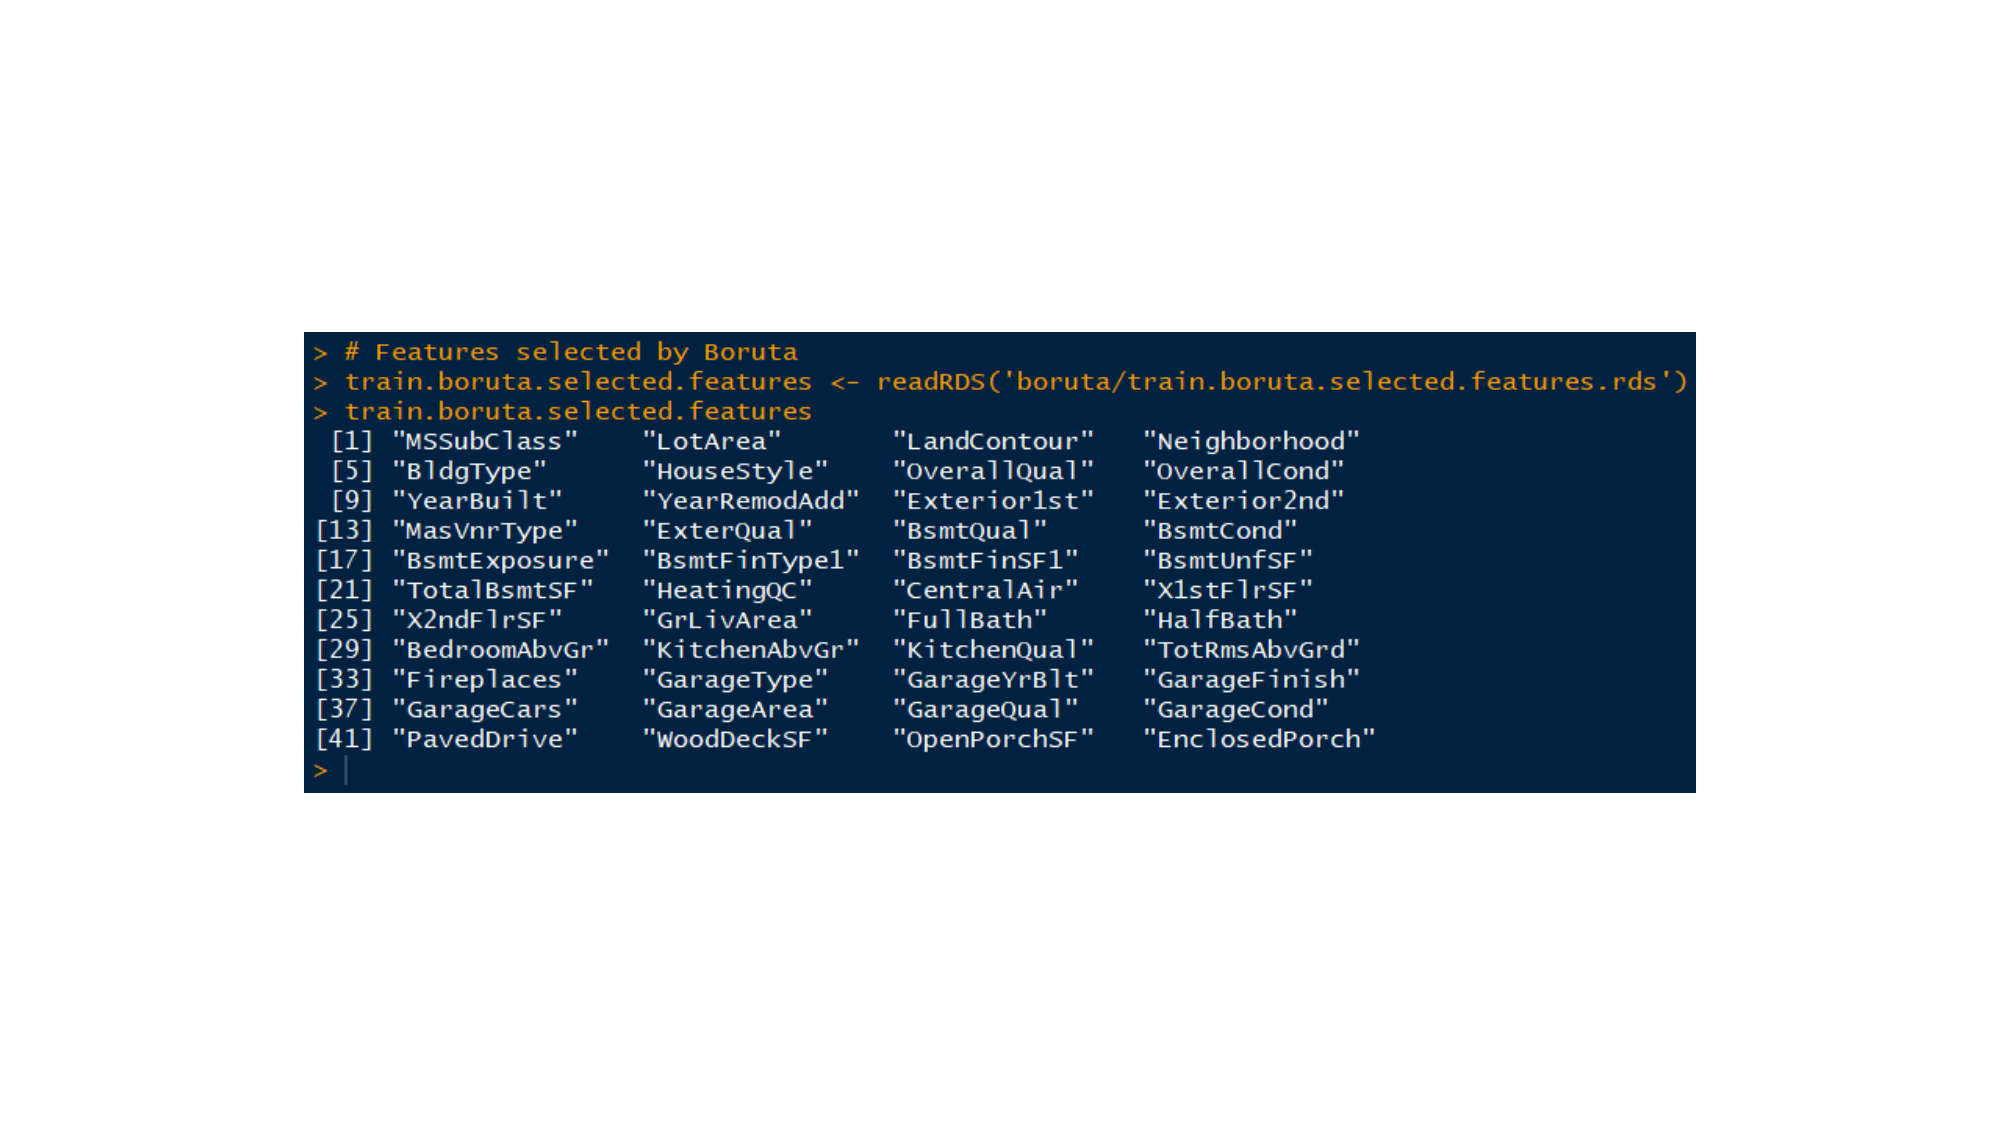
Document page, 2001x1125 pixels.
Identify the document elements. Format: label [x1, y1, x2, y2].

picture [304, 332, 1696, 793]
